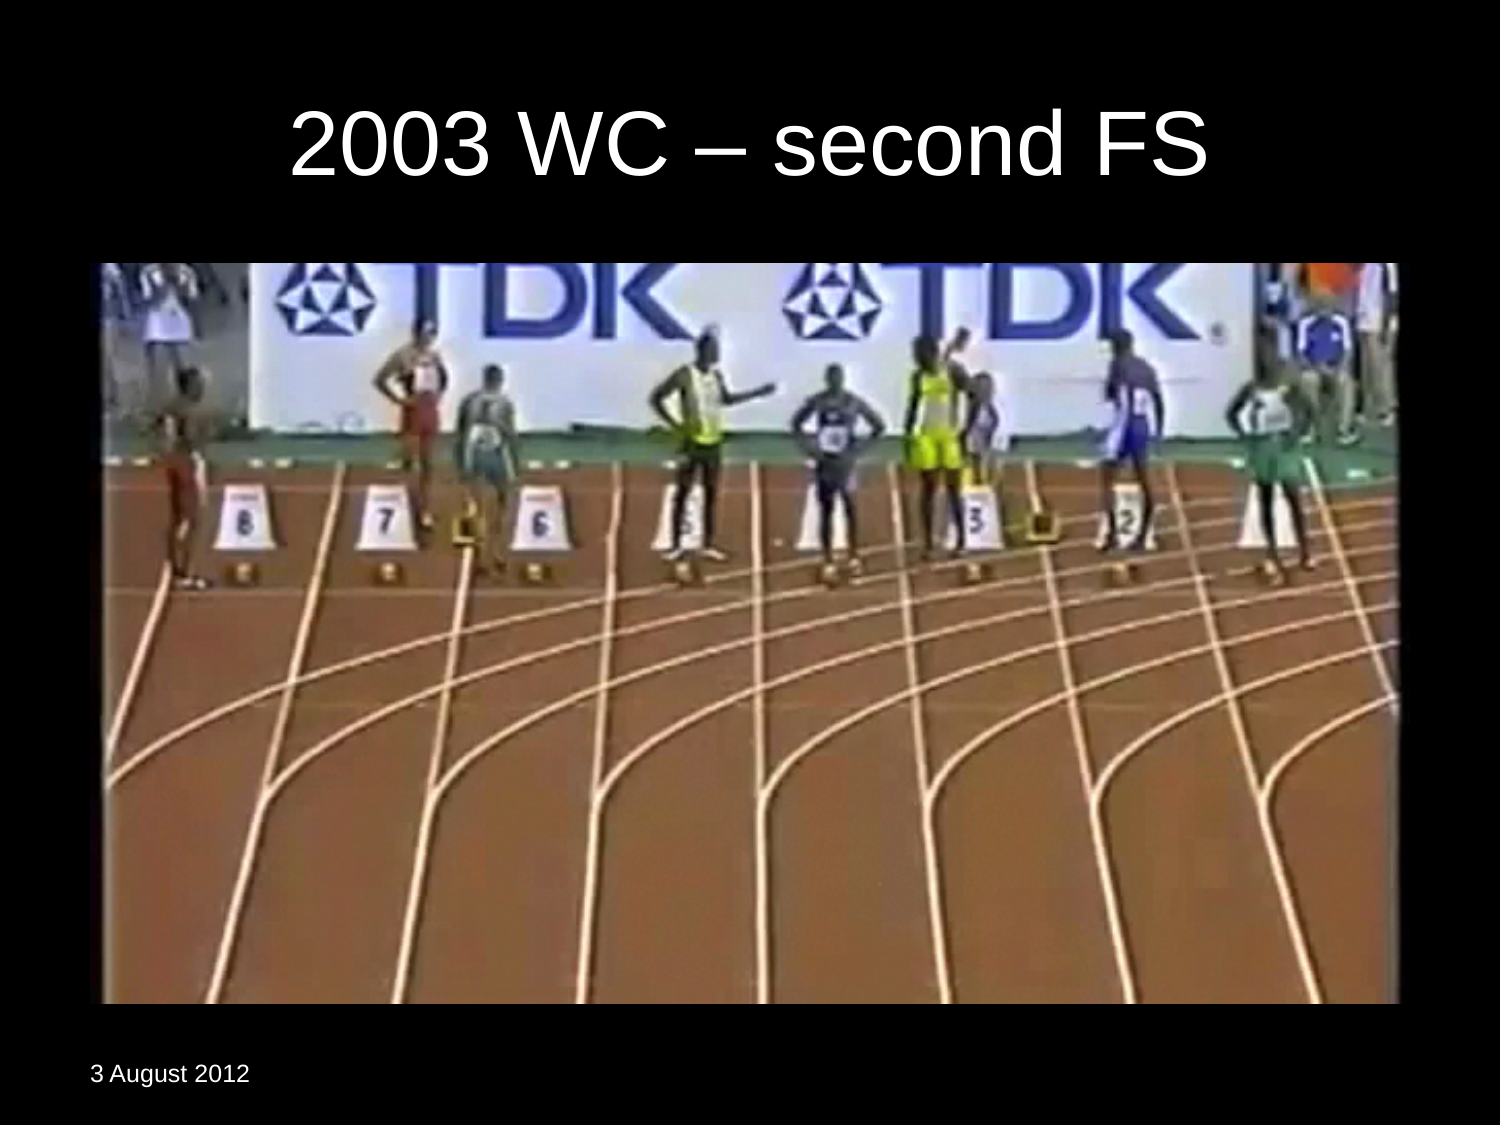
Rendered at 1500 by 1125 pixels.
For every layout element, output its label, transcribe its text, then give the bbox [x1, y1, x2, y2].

title 2003 WC – second FS [75, 45, 1425, 233]
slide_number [75, 1042, 425, 1103]
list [89, 262, 1411, 1006]
